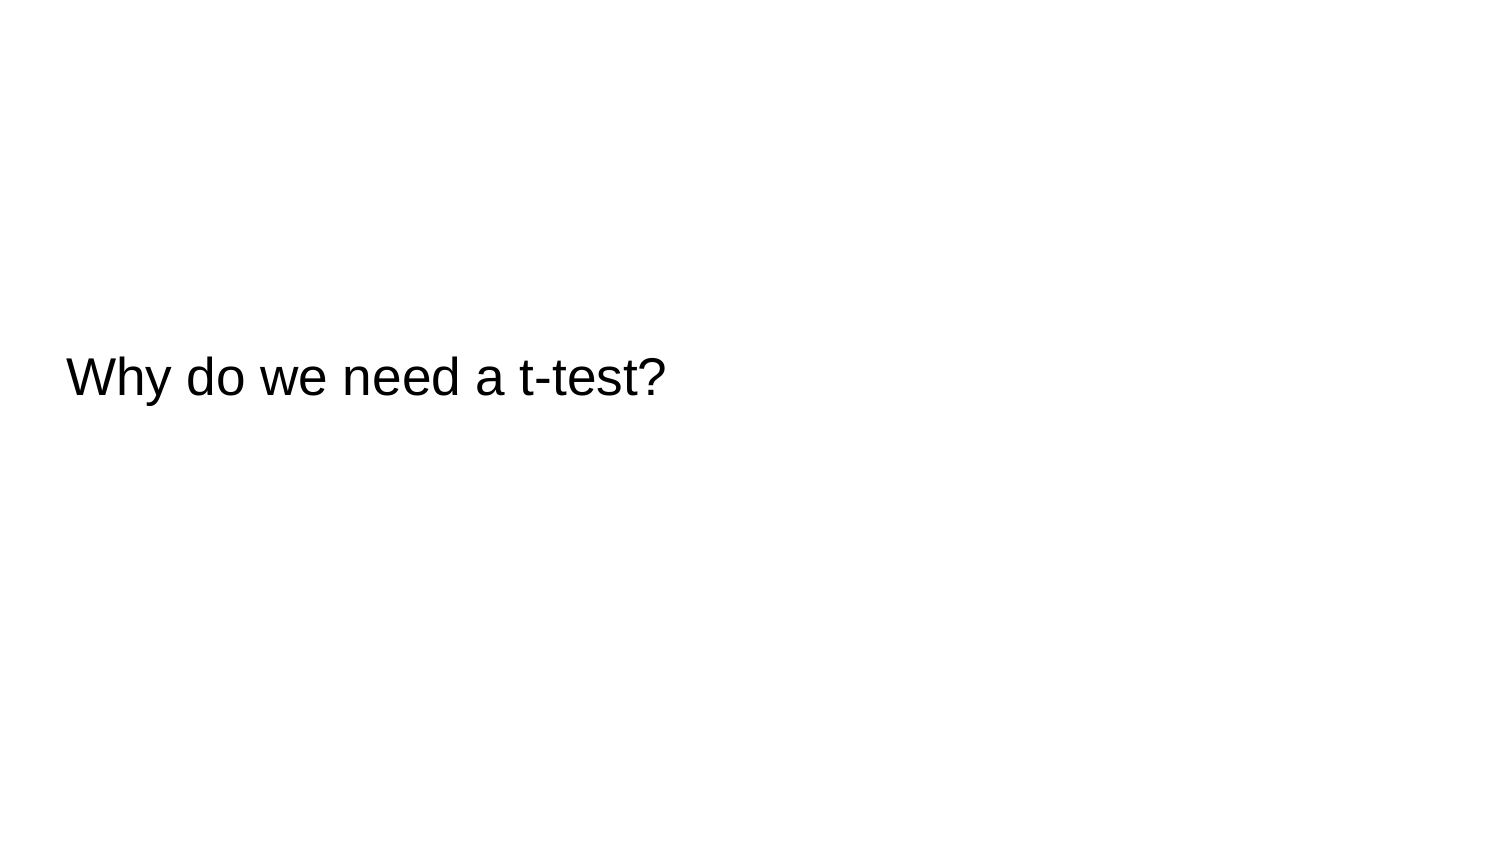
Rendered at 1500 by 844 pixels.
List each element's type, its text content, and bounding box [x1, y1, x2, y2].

title Why do we need a t-test? [51, 327, 1449, 422]
